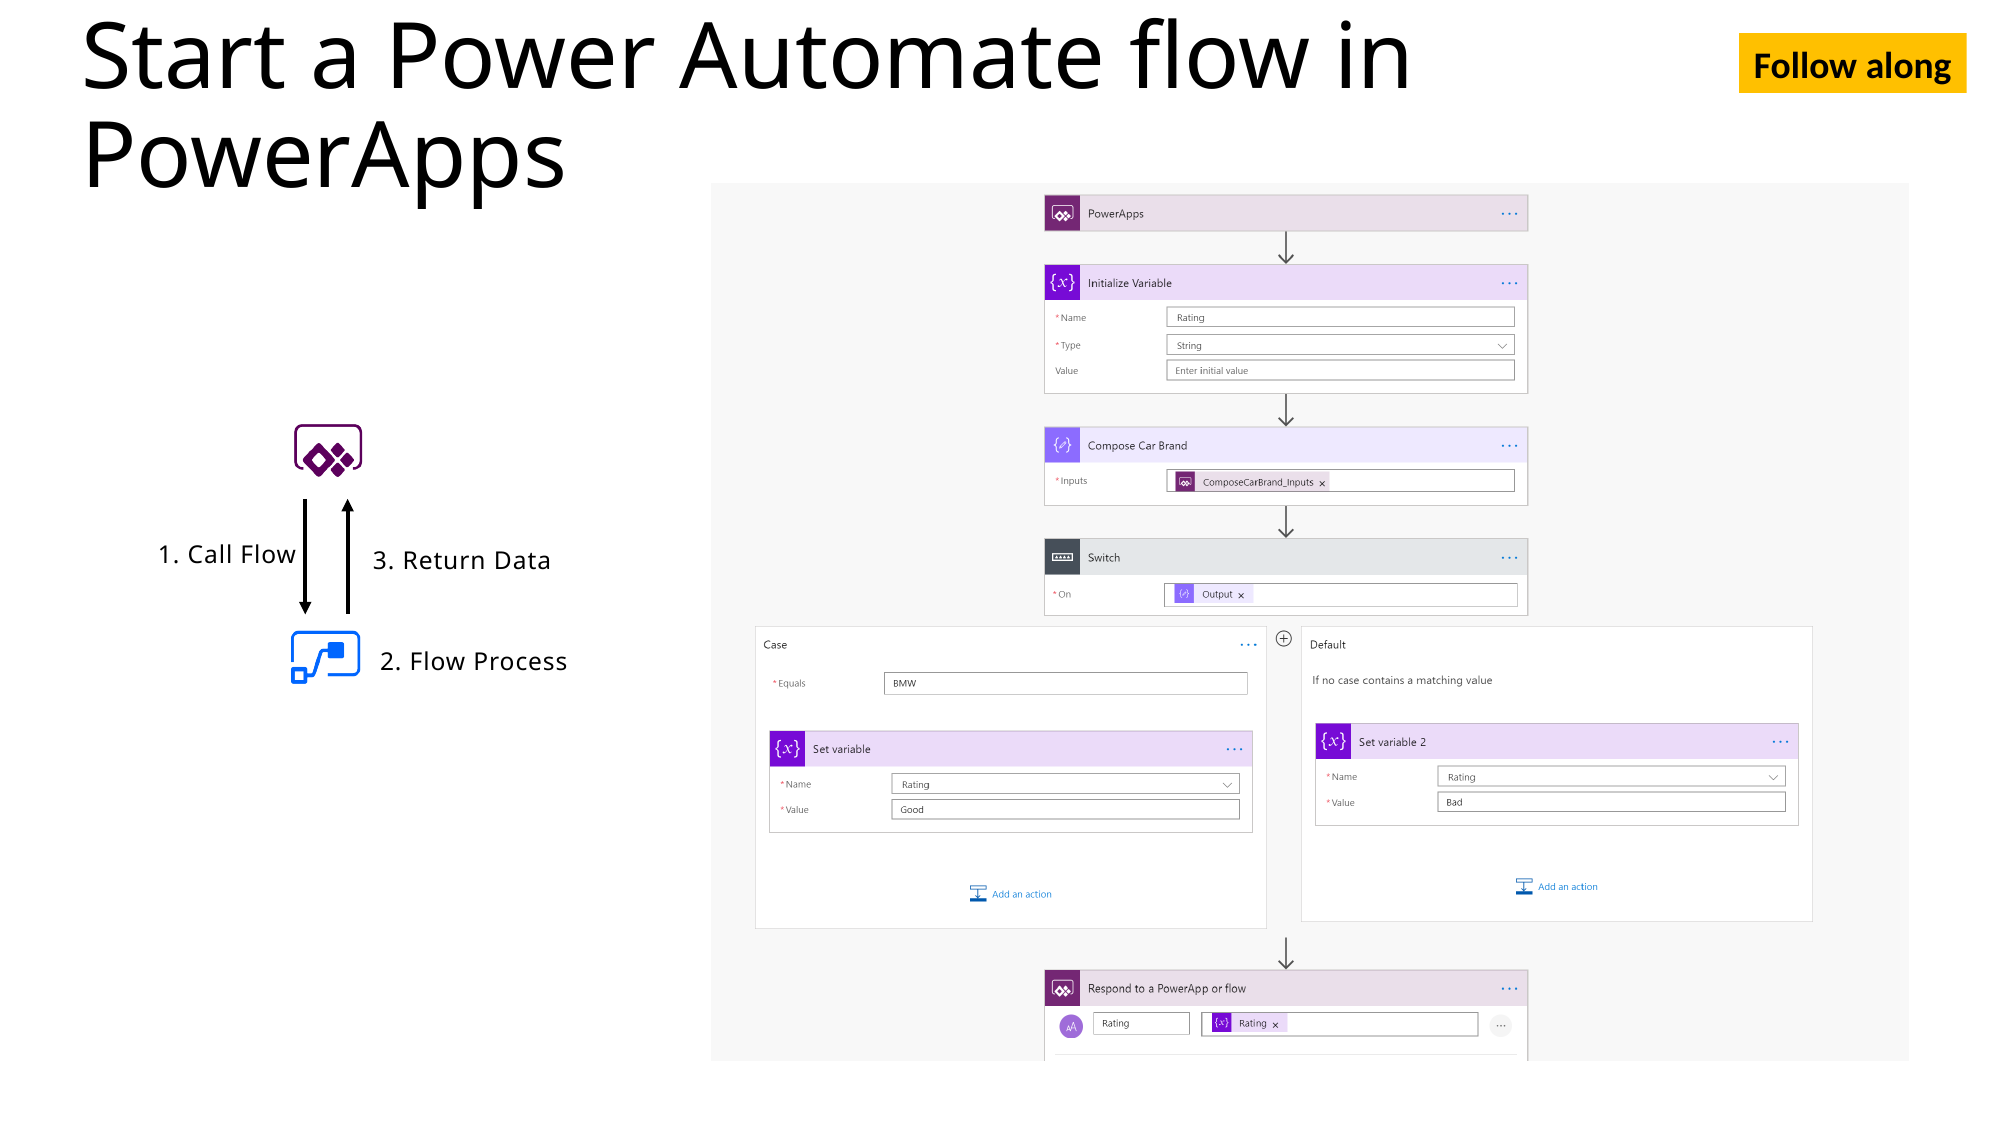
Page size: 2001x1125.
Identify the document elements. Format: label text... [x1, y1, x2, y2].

text_box Follow along [1739, 33, 1967, 93]
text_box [134, 390, 463, 718]
title Start a Power Automate flow in PowerApps [66, 55, 1792, 273]
picture [711, 183, 1909, 1061]
